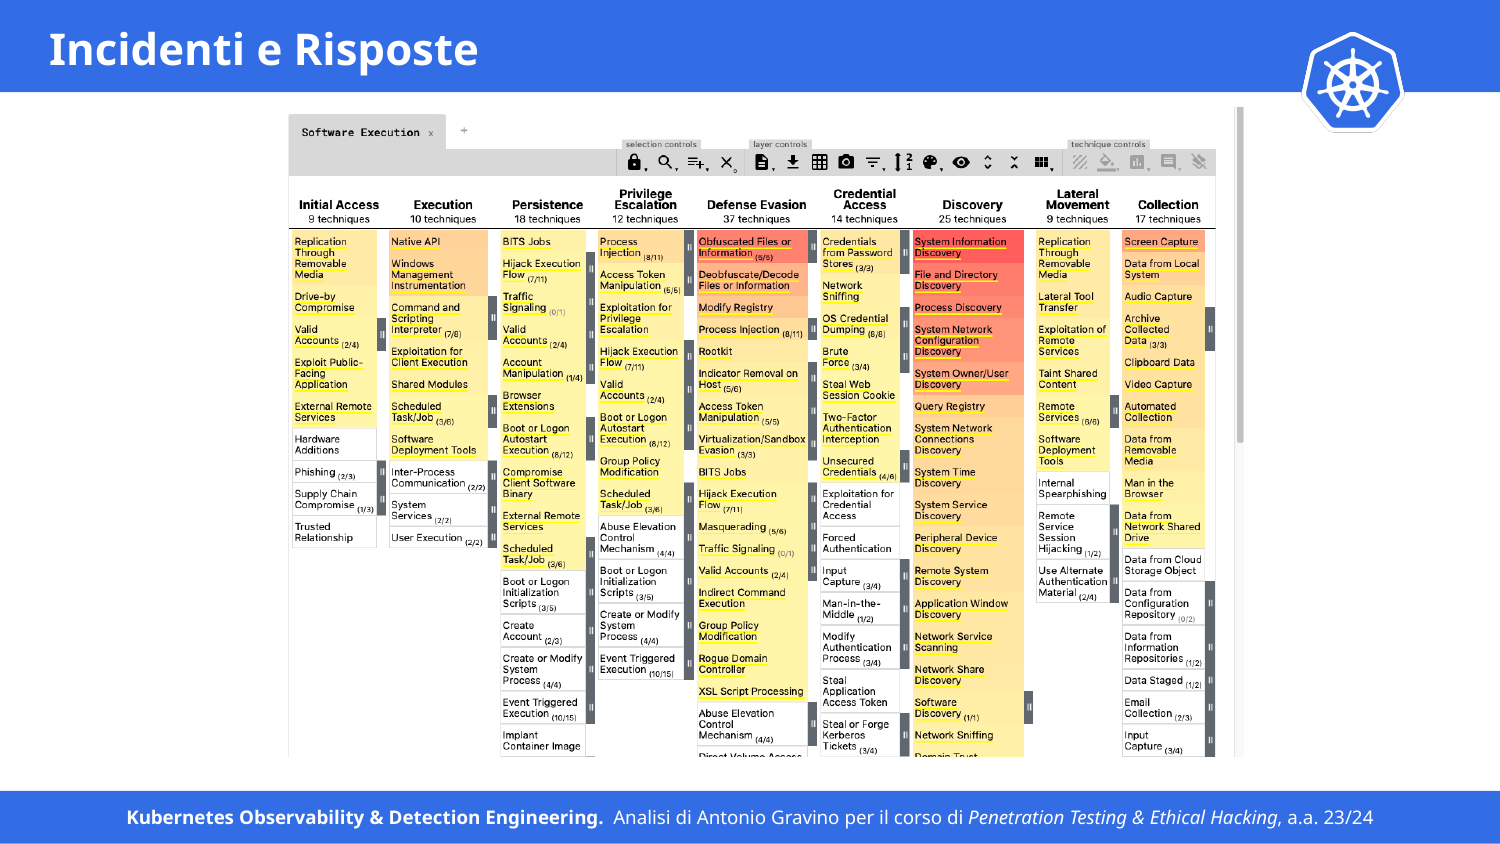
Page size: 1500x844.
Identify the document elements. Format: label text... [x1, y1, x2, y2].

text_box [0, 0, 1500, 93]
text_box Kubernetes Observability & Detection Engineering. Analisi di Antonio Gravino per il corso di Penetration Testing & Ethical Hacking, a.a. 23/24 [0, 790, 1500, 844]
picture [1300, 29, 1405, 134]
text_box Incidenti e Risposte [34, 6, 944, 90]
picture [274, 107, 1245, 757]
